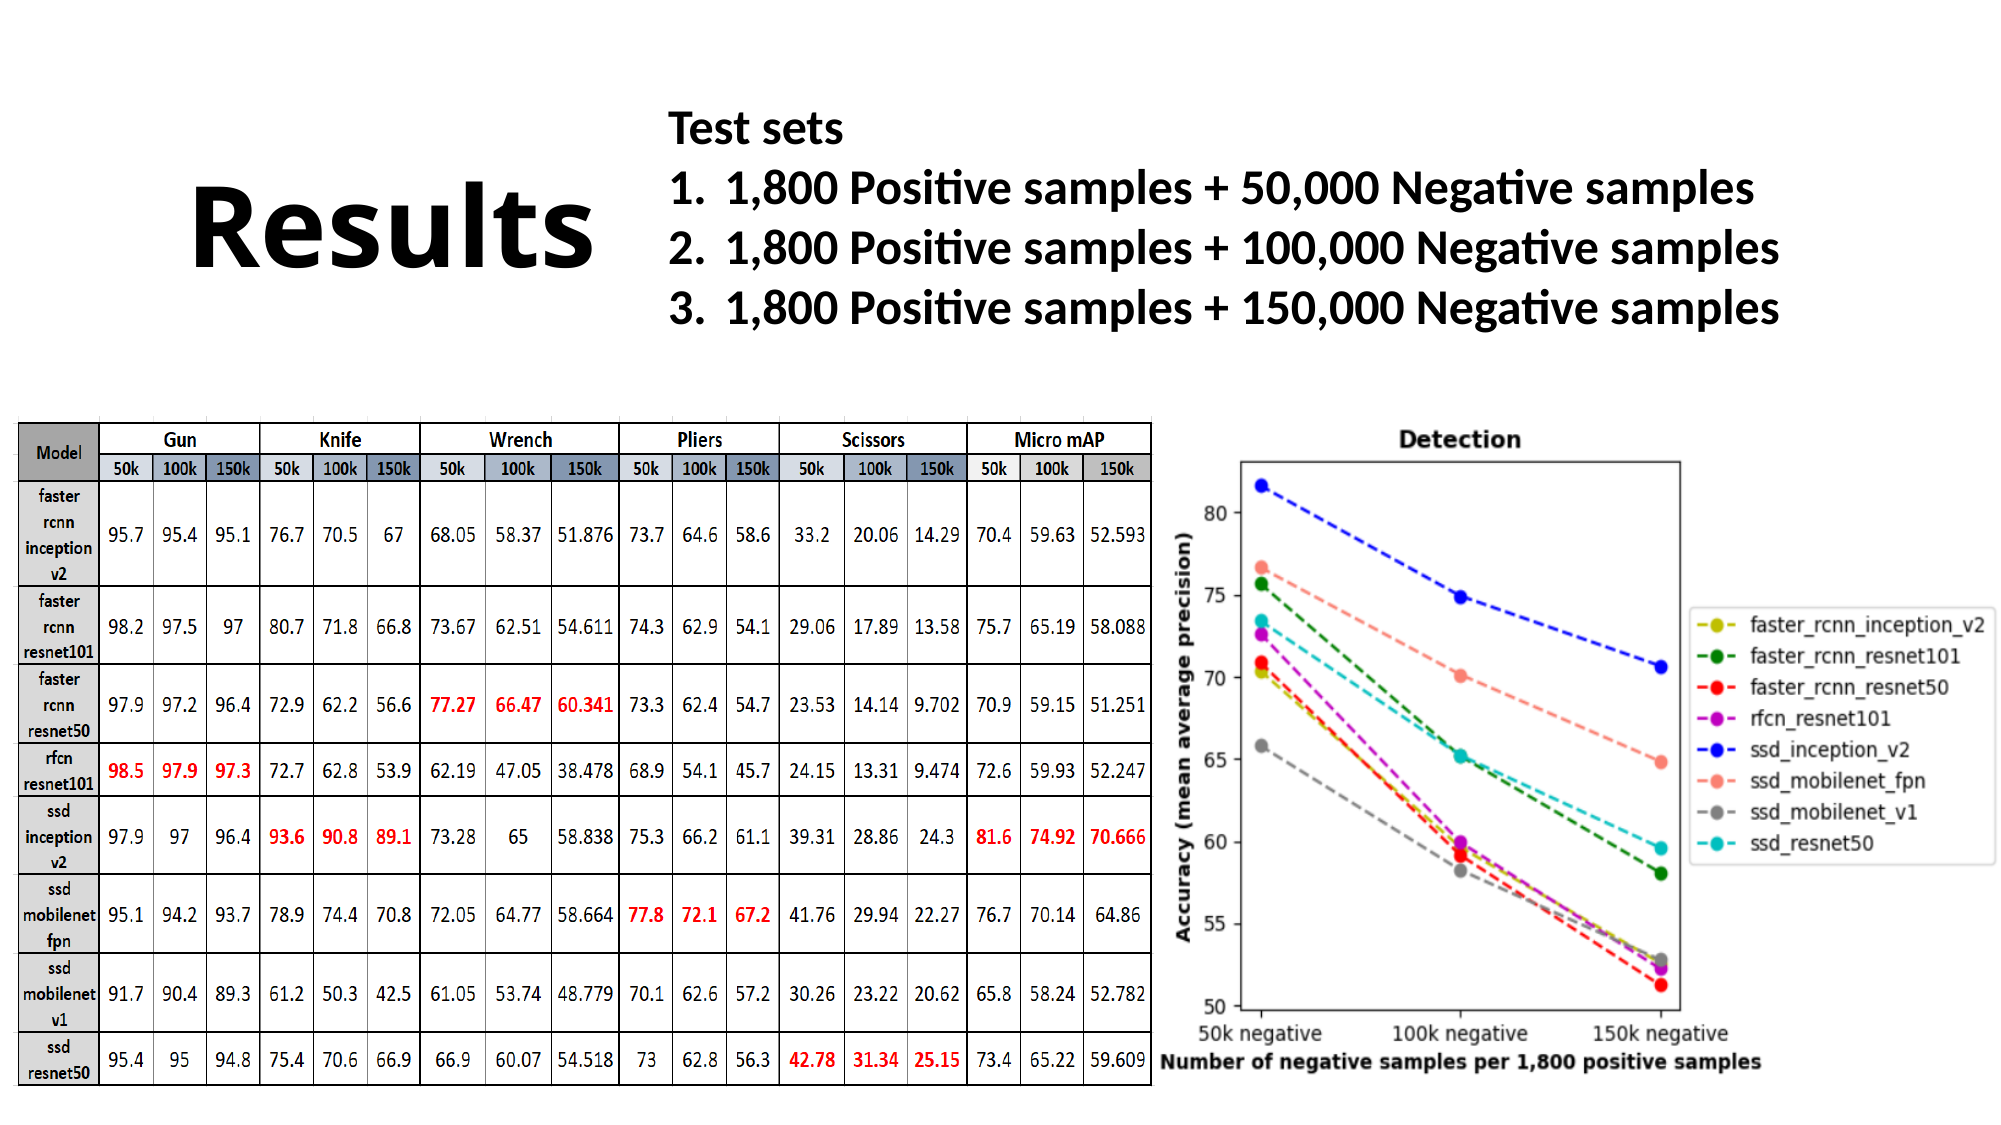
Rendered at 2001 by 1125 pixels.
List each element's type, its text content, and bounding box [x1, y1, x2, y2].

picture [13, 407, 2000, 1087]
text_box Test sets 1,800 Positive samples + 50,000 Negative samples 1,800 Positive samples + 100,000 Negative samples 1,800 Positive samples + 150,000 Negative samples [653, 87, 1981, 342]
title Results [171, 96, 756, 367]
